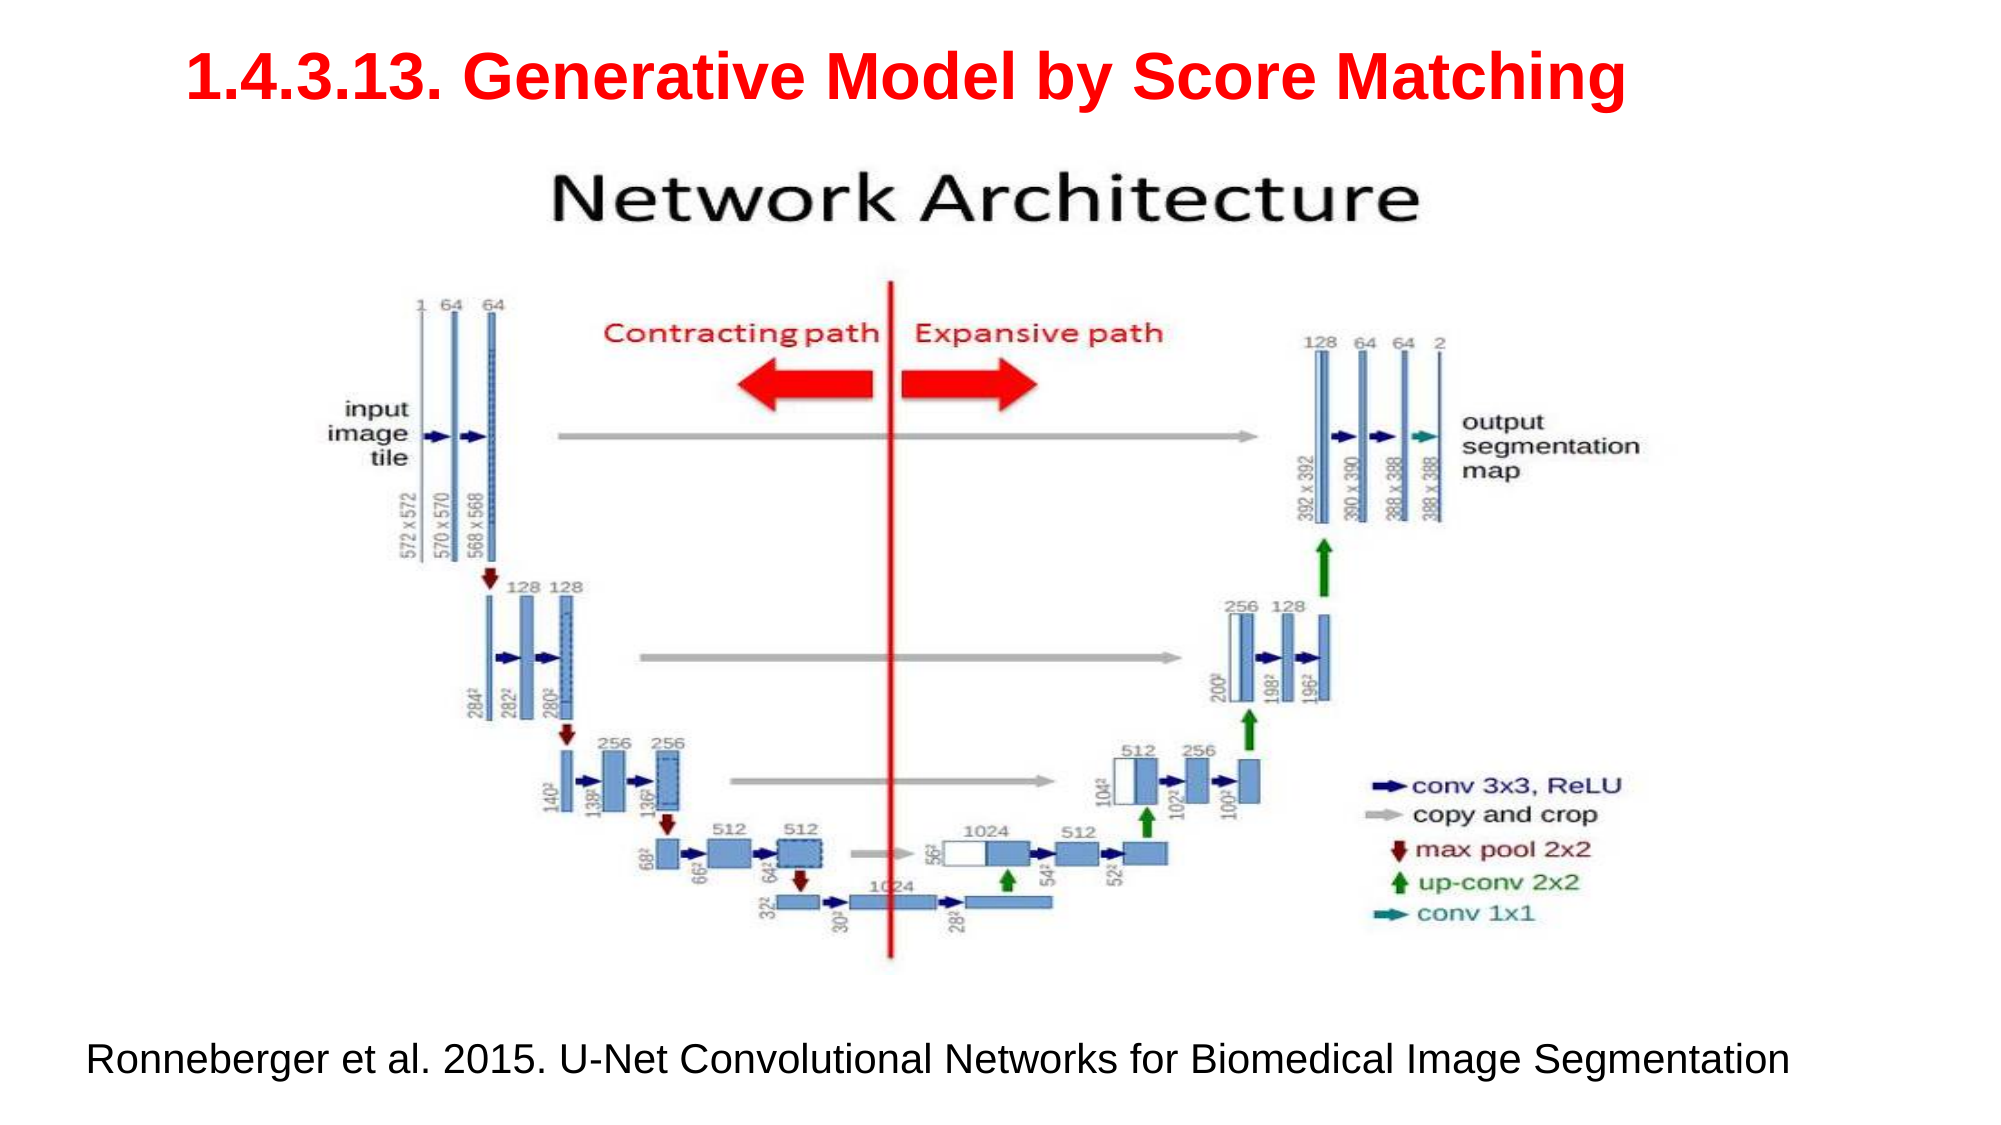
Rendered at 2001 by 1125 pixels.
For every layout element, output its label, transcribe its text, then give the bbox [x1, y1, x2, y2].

text_box 1.4.3.13. Generative Model by Score Matching [170, 25, 1772, 87]
picture [170, 87, 1801, 975]
text_box Ronneberger et al. 2015. U-Net Convolutional Networks for Biomedical Image Segmentation [70, 1024, 1814, 1089]
